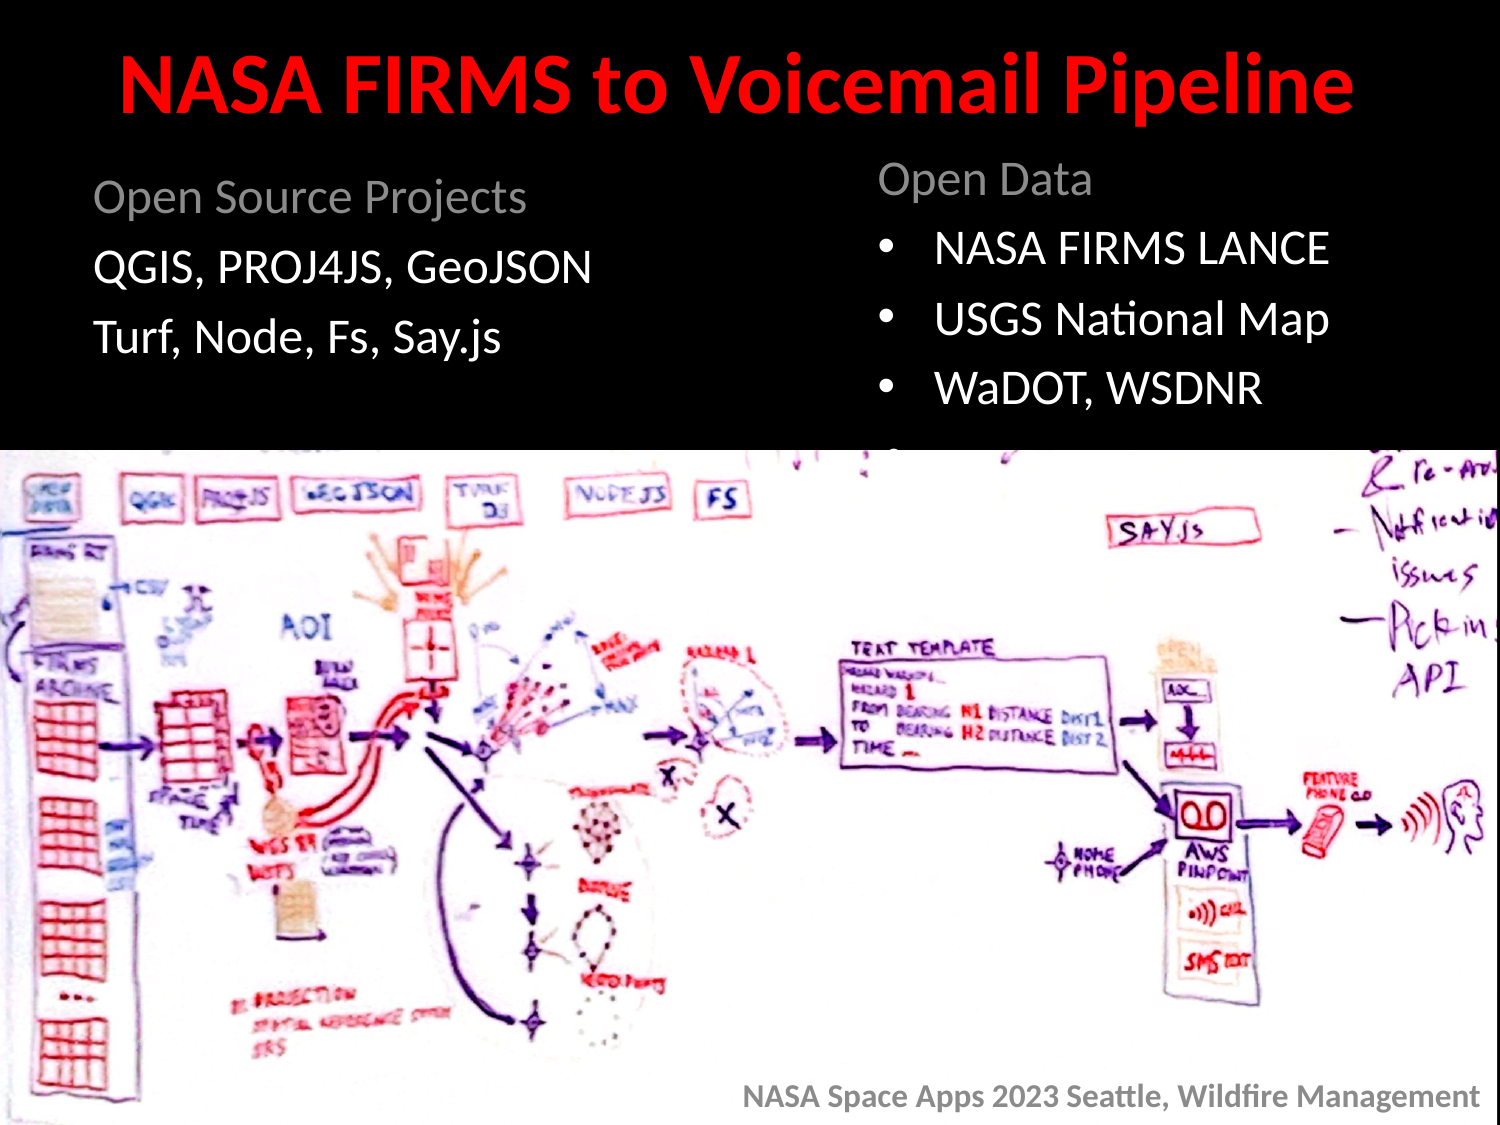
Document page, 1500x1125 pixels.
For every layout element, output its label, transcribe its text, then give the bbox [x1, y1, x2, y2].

text_box NASA Space Apps 2023 Seattle, Wildfire Management [1092, 1066, 1500, 1125]
title NASA FIRMS to Voicemail Pipeline [77, 16, 1398, 142]
text_box Open Data NASA FIRMS LANCE USGS National Map WaDOT, WSDNR , [1092, 137, 1500, 907]
subtitle Open Source Projects QGIS, PROJ4JS, GeoJSON Turf, Node, Fs, Say.js [77, 156, 402, 419]
picture [0, 39, 1498, 1125]
